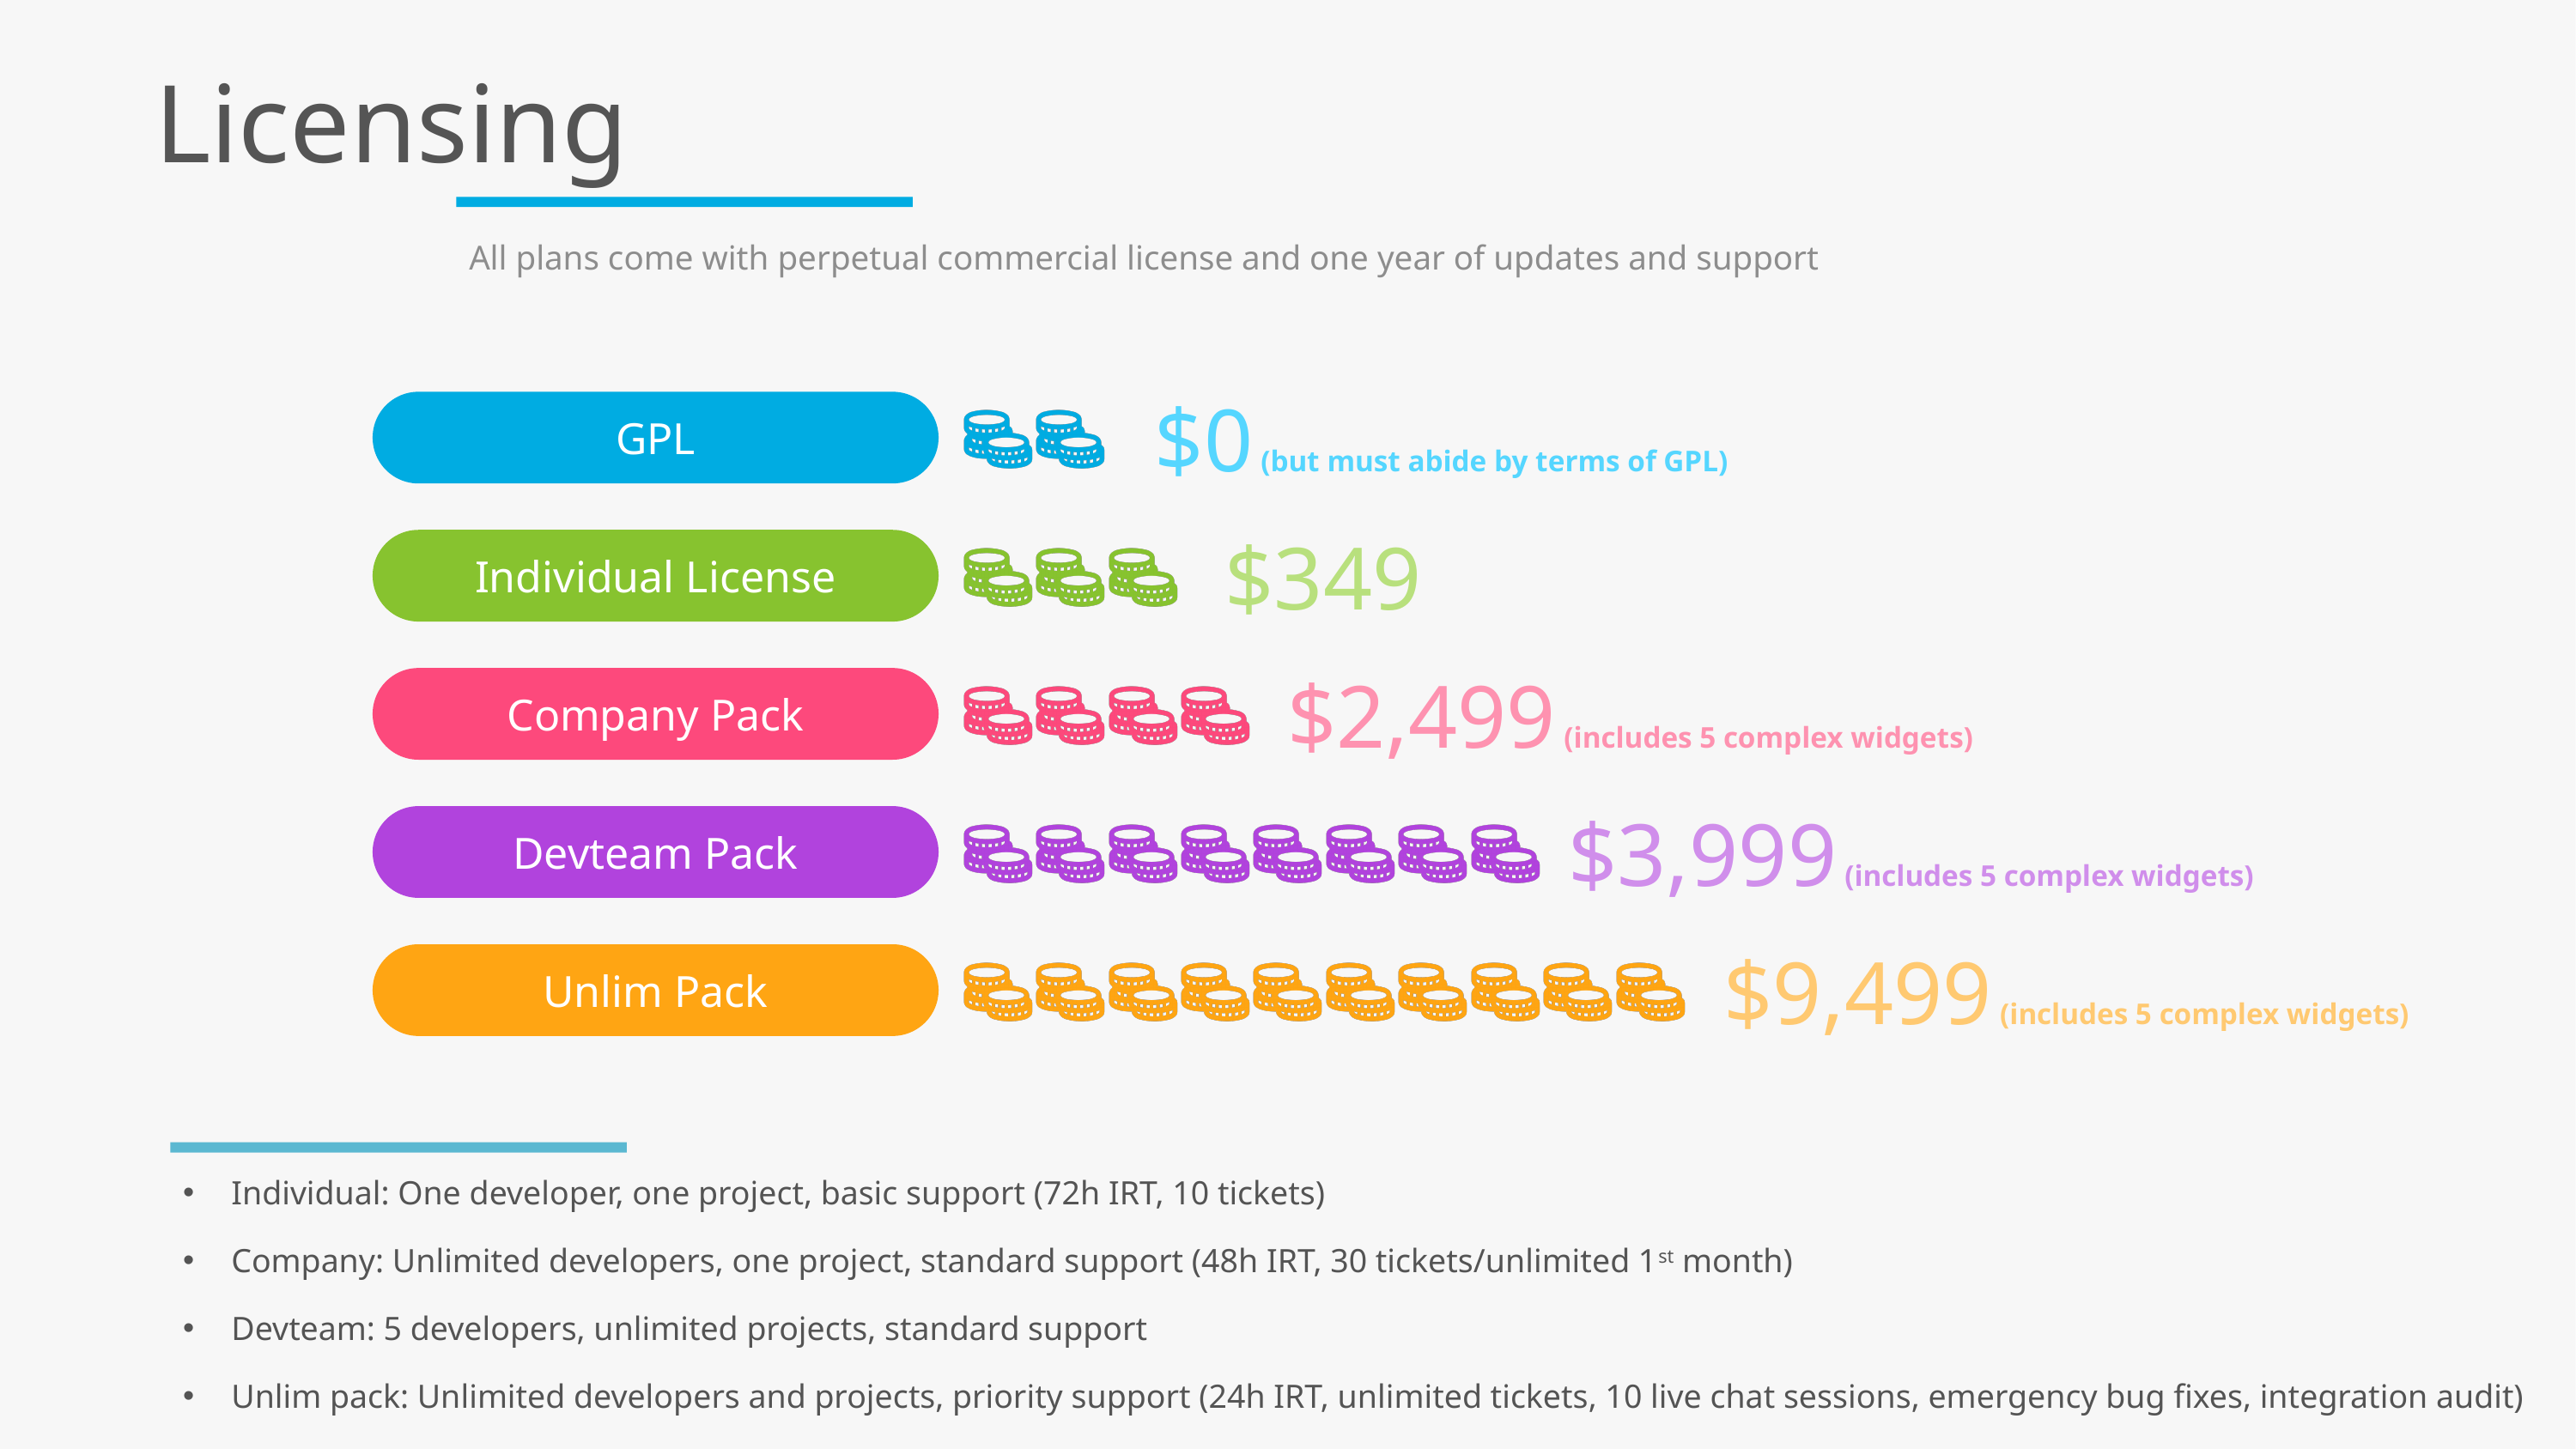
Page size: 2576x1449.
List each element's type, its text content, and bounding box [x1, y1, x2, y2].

text_box Company Pack [370, 666, 941, 762]
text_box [957, 400, 1108, 478]
text_box Individual License [370, 528, 941, 624]
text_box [957, 953, 1688, 1031]
title Licensing [131, 34, 2447, 204]
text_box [957, 815, 1543, 893]
text_box Individual: One developer, one project, basic support (72h IRT, 10 tickets) Company: Unlimited developers, one project, standard support (48h IRT, 30 tickets/unlimited 1st month) Devteam: 5 developers, unlimited projects, standard support Unlim pack: Unlimited developers and projects, priority support (24h IRT, unlimited tickets, 10 live chat sessions, emergency bug fixes, integration audit) [170, 1159, 2561, 1439]
text_box Unlim Pack [370, 942, 941, 1038]
text_box GPL [370, 390, 941, 486]
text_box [957, 676, 1253, 755]
text_box $2,499 (includes 5 complex widgets) [1274, 656, 1987, 772]
text_box $0 (but must abide by terms of GPL) [1142, 379, 1742, 495]
text_box Devteam Pack [370, 803, 941, 900]
text_box $3,999 (includes 5 complex widgets) [1555, 794, 2268, 910]
list All plans come with perpetual commercial license and one year of updates and support [446, 217, 2465, 288]
text_box $9,499 (includes 5 complex widgets) [1710, 932, 2423, 1048]
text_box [957, 538, 1181, 616]
text_box $349 [1212, 518, 1435, 634]
text_box [168, 1141, 629, 1155]
